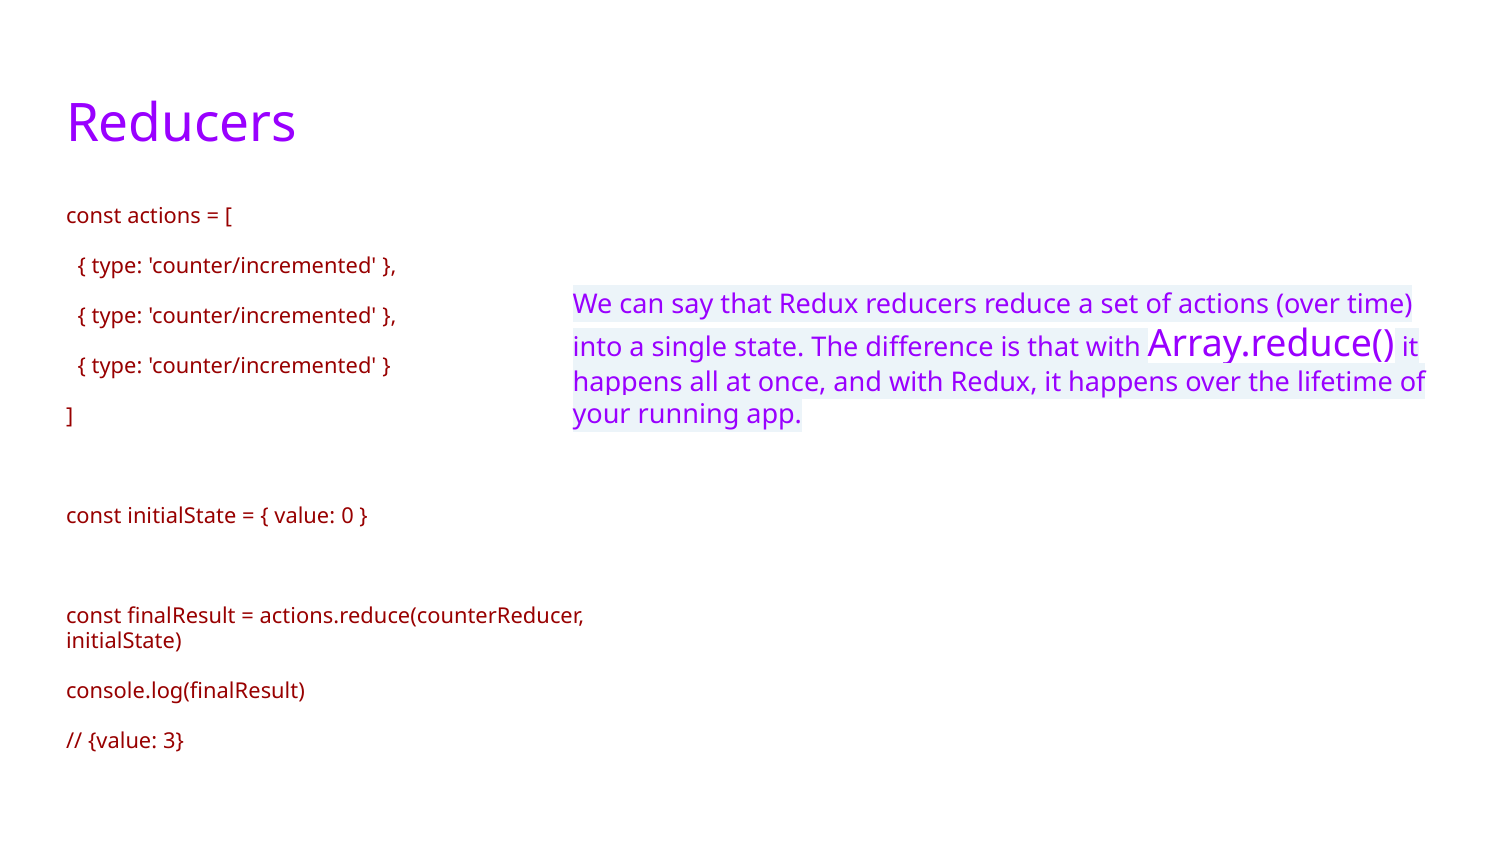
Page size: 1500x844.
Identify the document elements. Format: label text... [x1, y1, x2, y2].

text_box We can say that Redux reducers reduce a set of actions (over time) into a single state. The difference is that with Array.reduce() it happens all at once, and with Redux, it happens over the lifetime of your running app. [557, 271, 1449, 445]
title Reducers [51, 72, 1449, 167]
list const actions = [ { type: 'counter/incremented' }, { type: 'counter/incremented' }, { type: 'counter/incremented' } ] const initialState = { value: 0 } const finalResult = actions.reduce(counterReducer, initialState) console.log(finalResult) // {value: 3} [51, 189, 668, 822]
